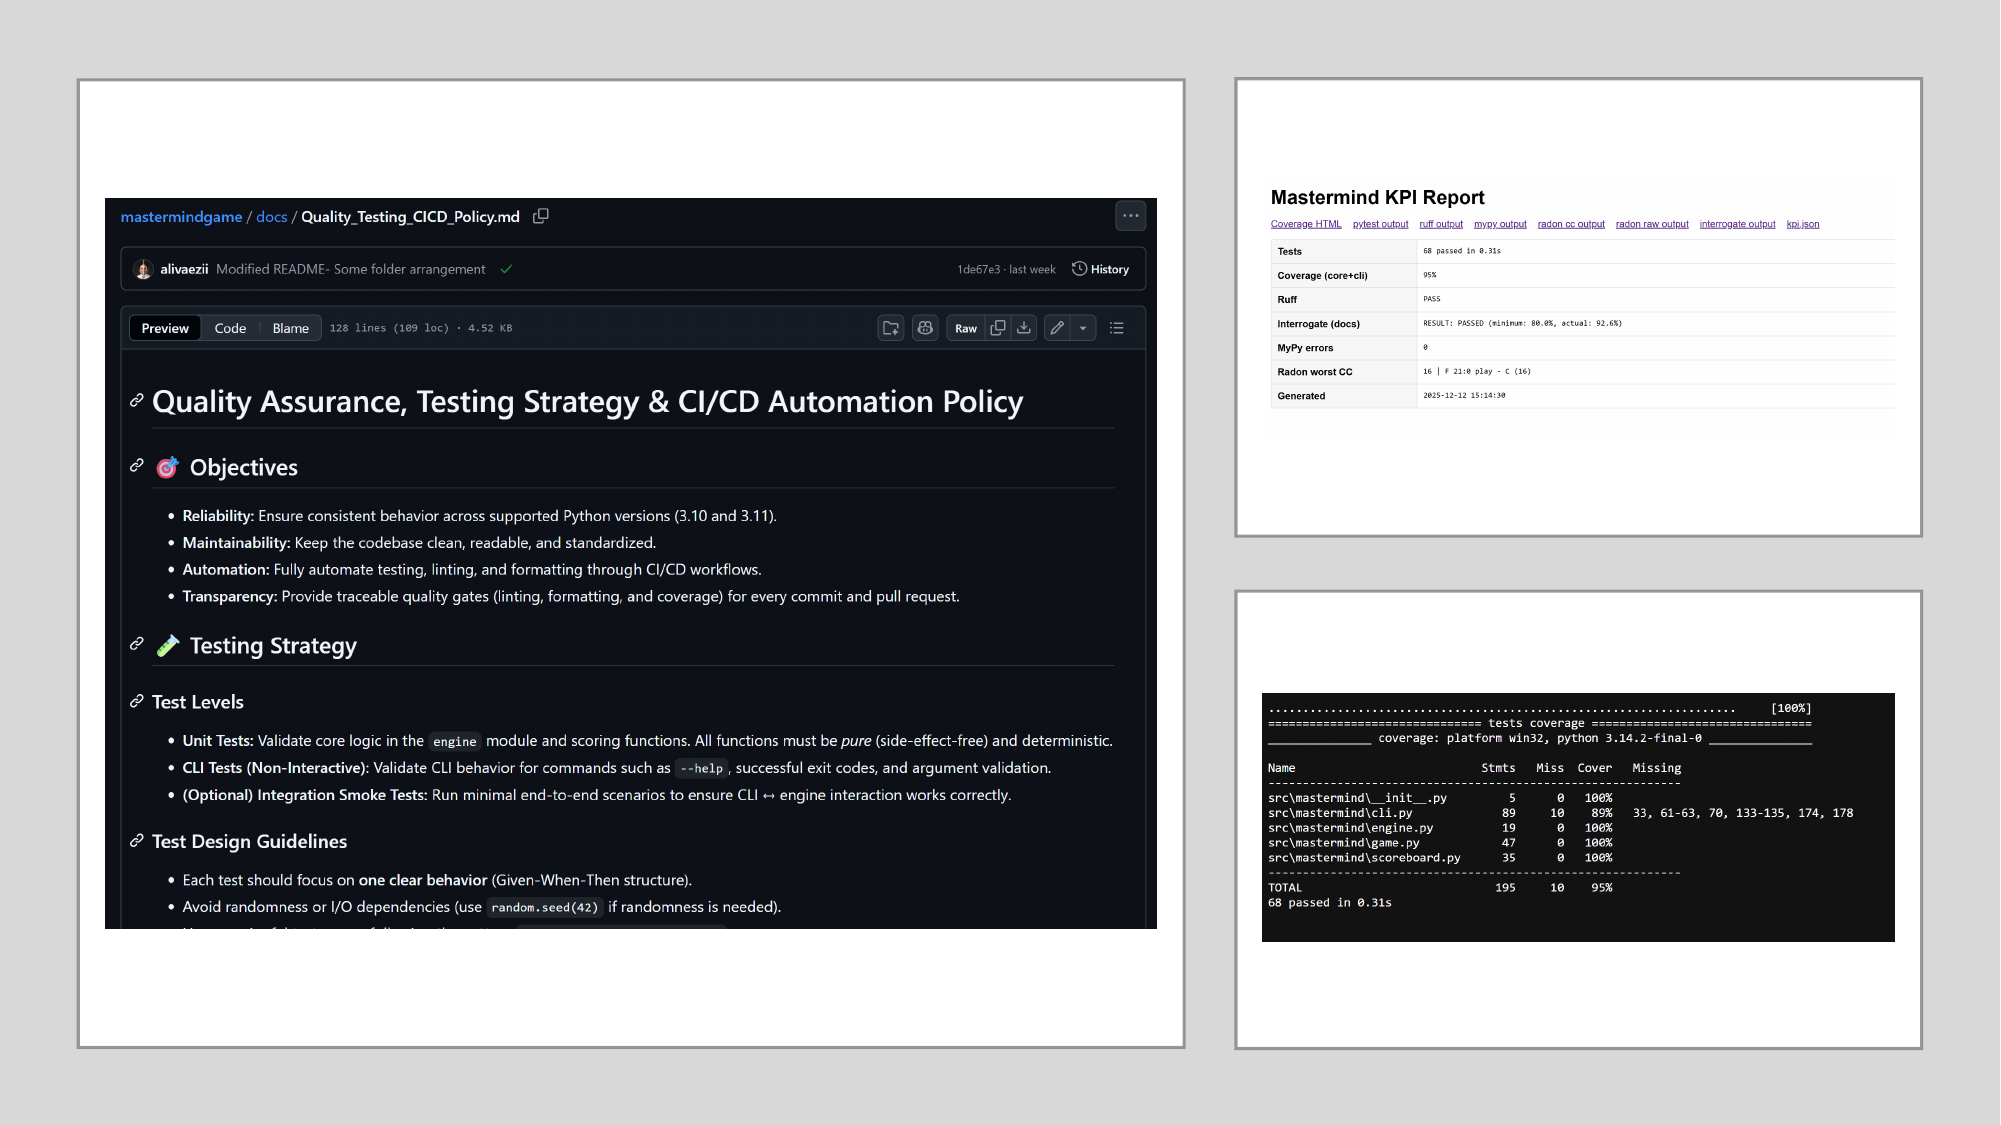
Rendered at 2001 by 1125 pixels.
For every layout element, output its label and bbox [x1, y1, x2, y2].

picture [1261, 175, 1896, 442]
picture [104, 197, 1158, 930]
text_box [1234, 590, 1923, 1050]
text_box [1234, 77, 1923, 538]
text_box [77, 78, 1186, 1049]
picture [1261, 692, 1896, 943]
text_box [0, 0, 2000, 1125]
